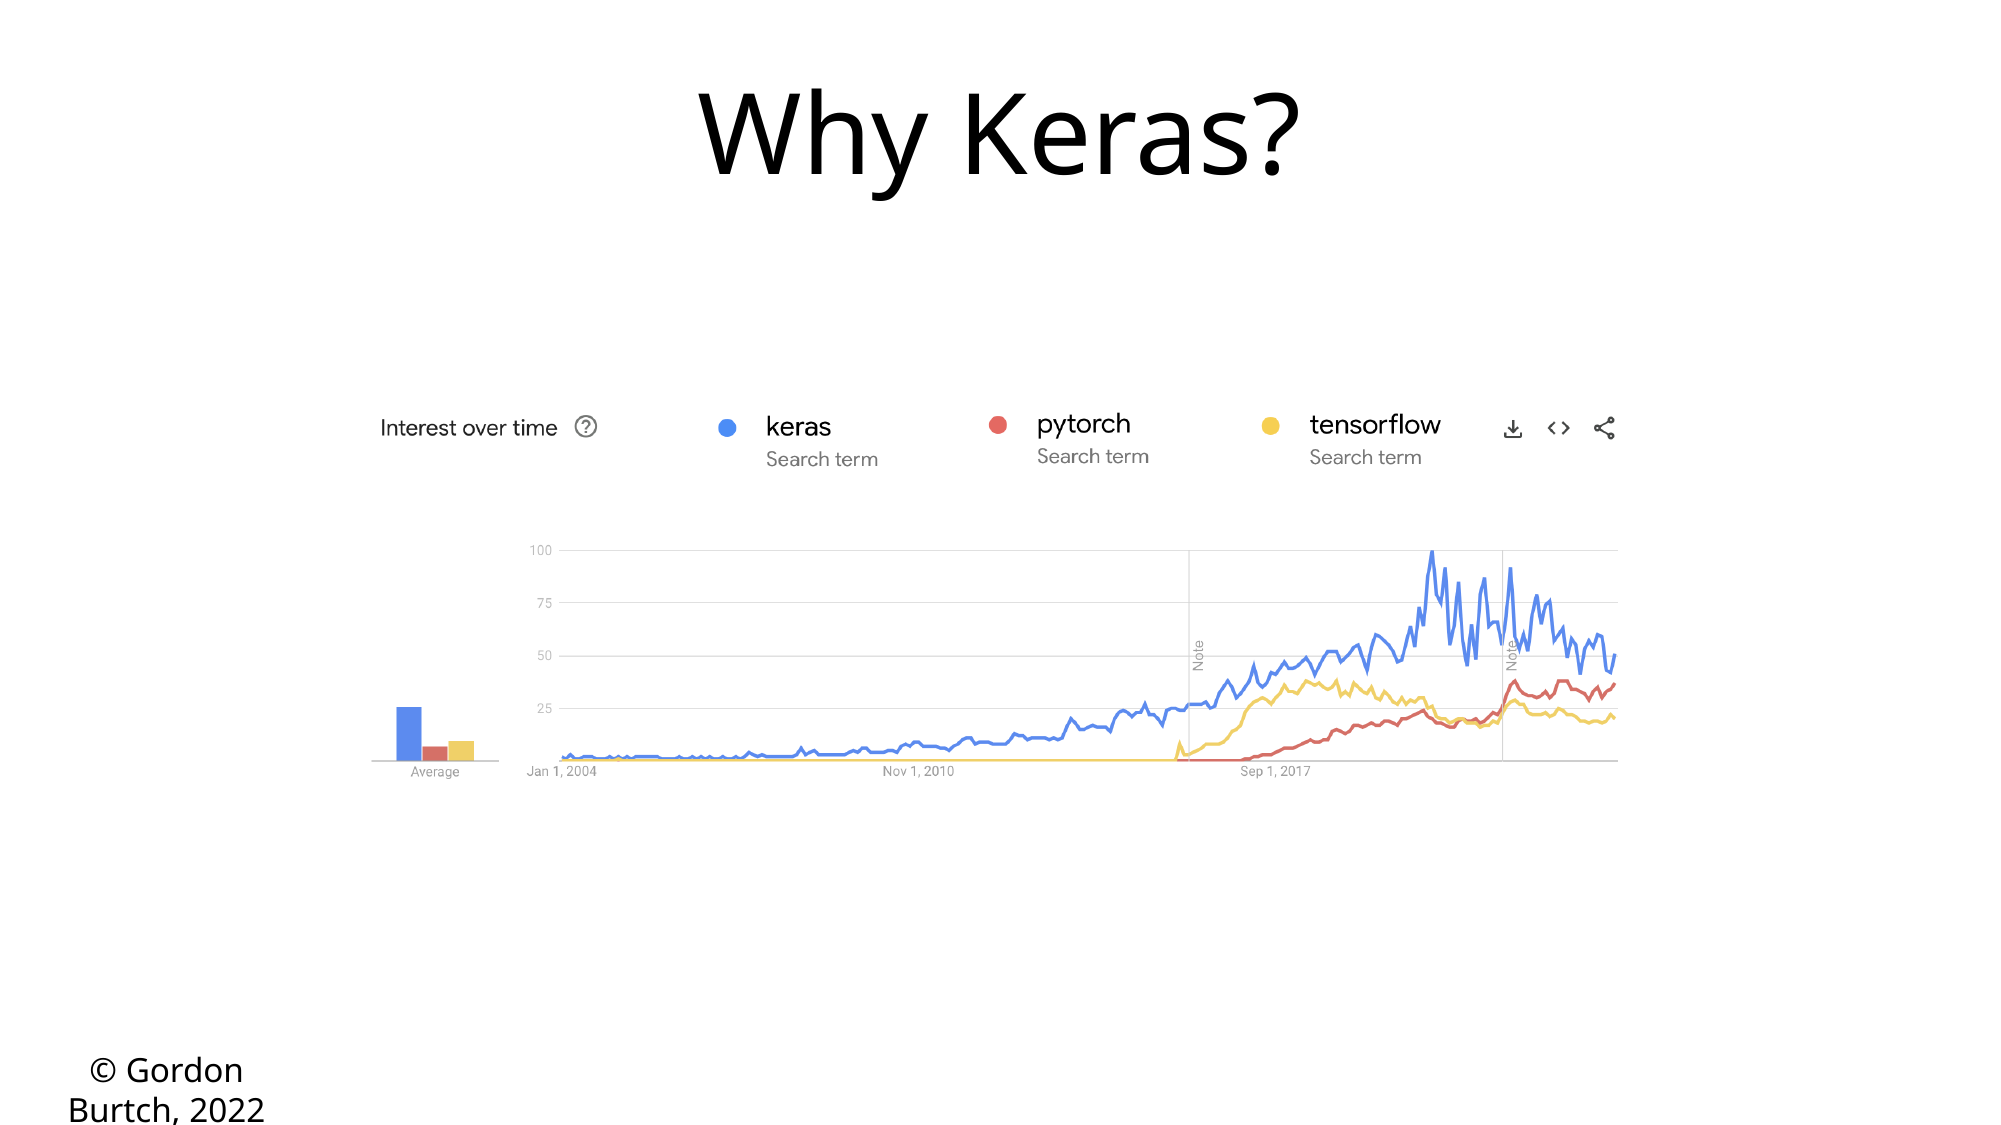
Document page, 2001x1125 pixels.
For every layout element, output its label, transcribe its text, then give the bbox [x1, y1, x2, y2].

text_box Why Keras? [470, 54, 1530, 205]
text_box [362, 389, 1638, 851]
